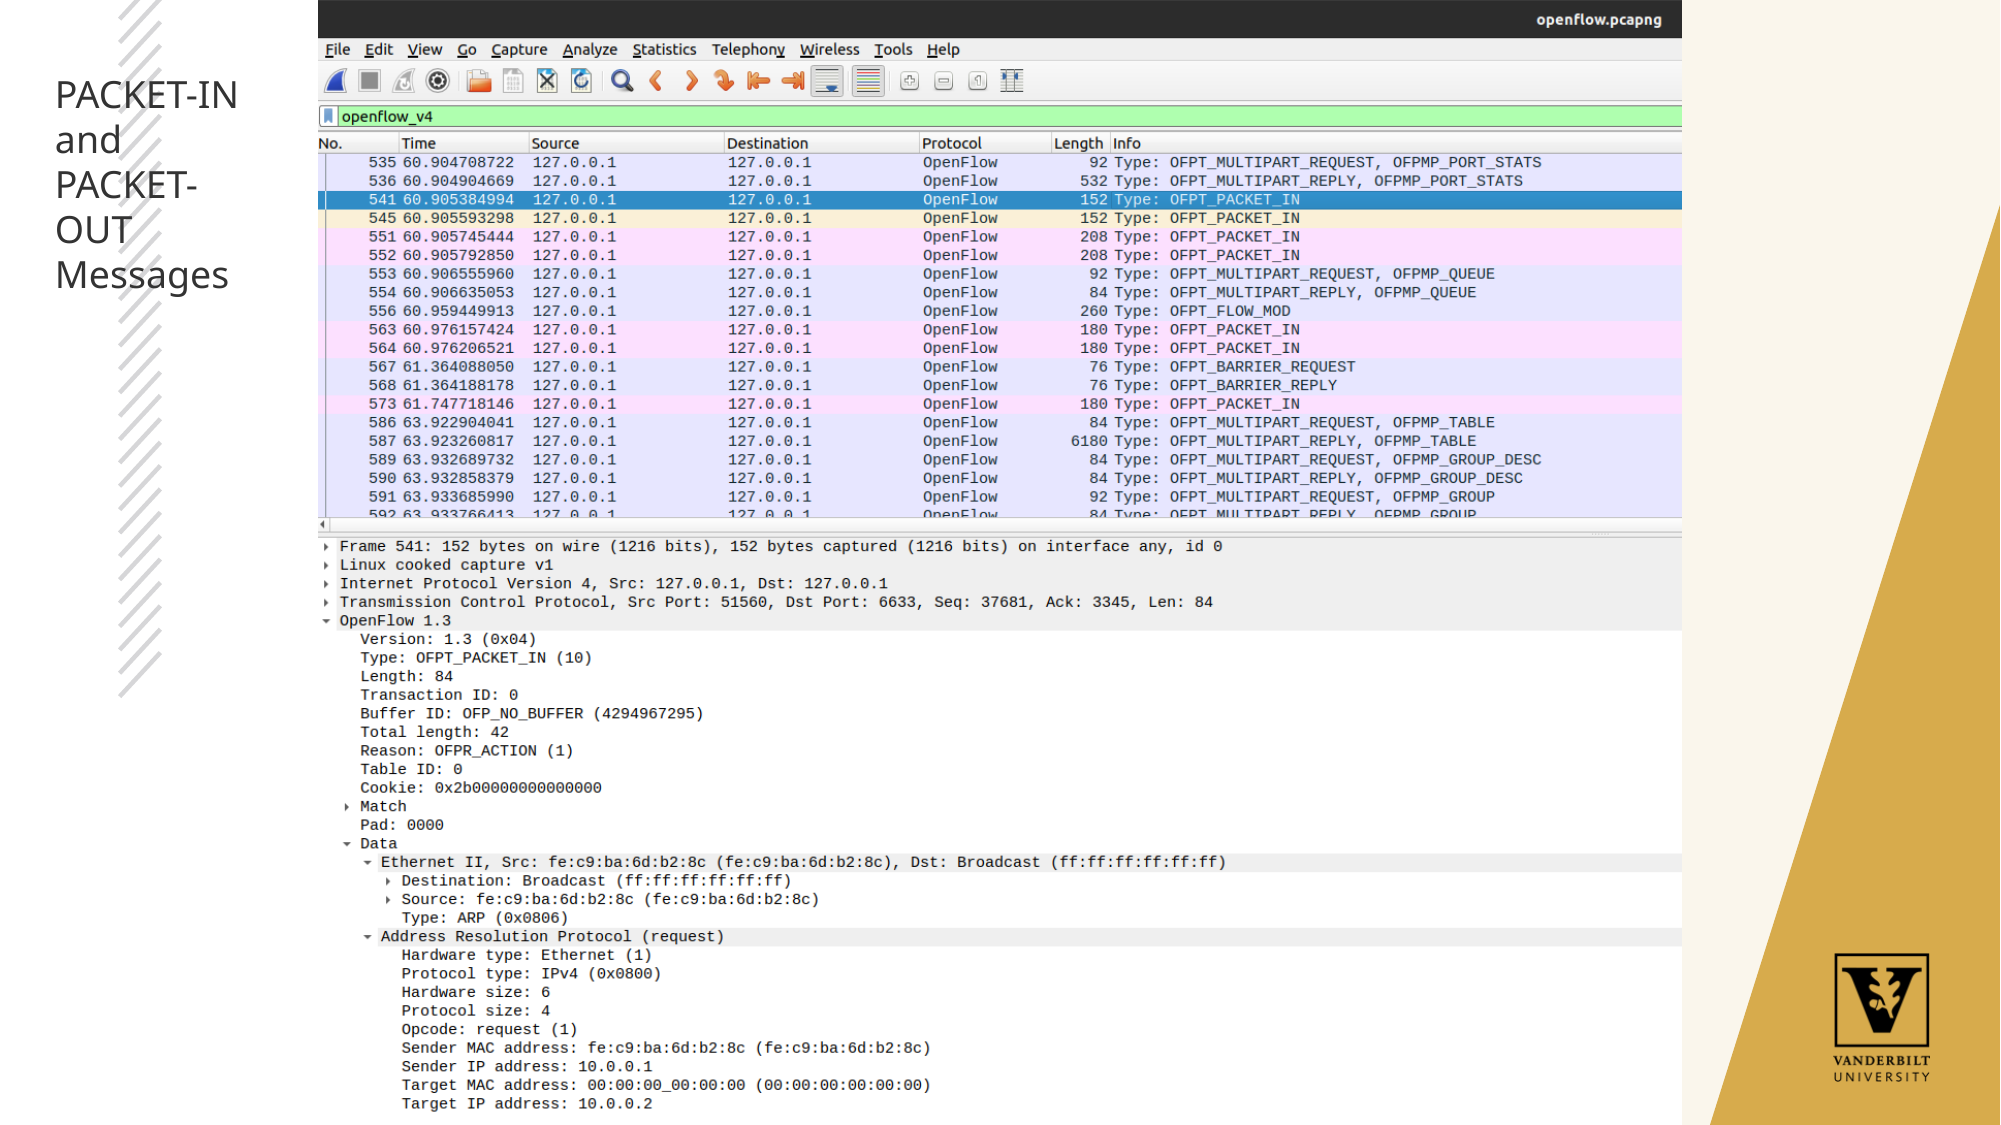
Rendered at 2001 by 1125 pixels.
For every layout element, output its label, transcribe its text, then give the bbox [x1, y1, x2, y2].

text_box PACKET-IN and PACKET-OUT Messages [39, 63, 268, 304]
picture [318, 0, 1682, 1125]
picture [1833, 953, 1930, 1082]
